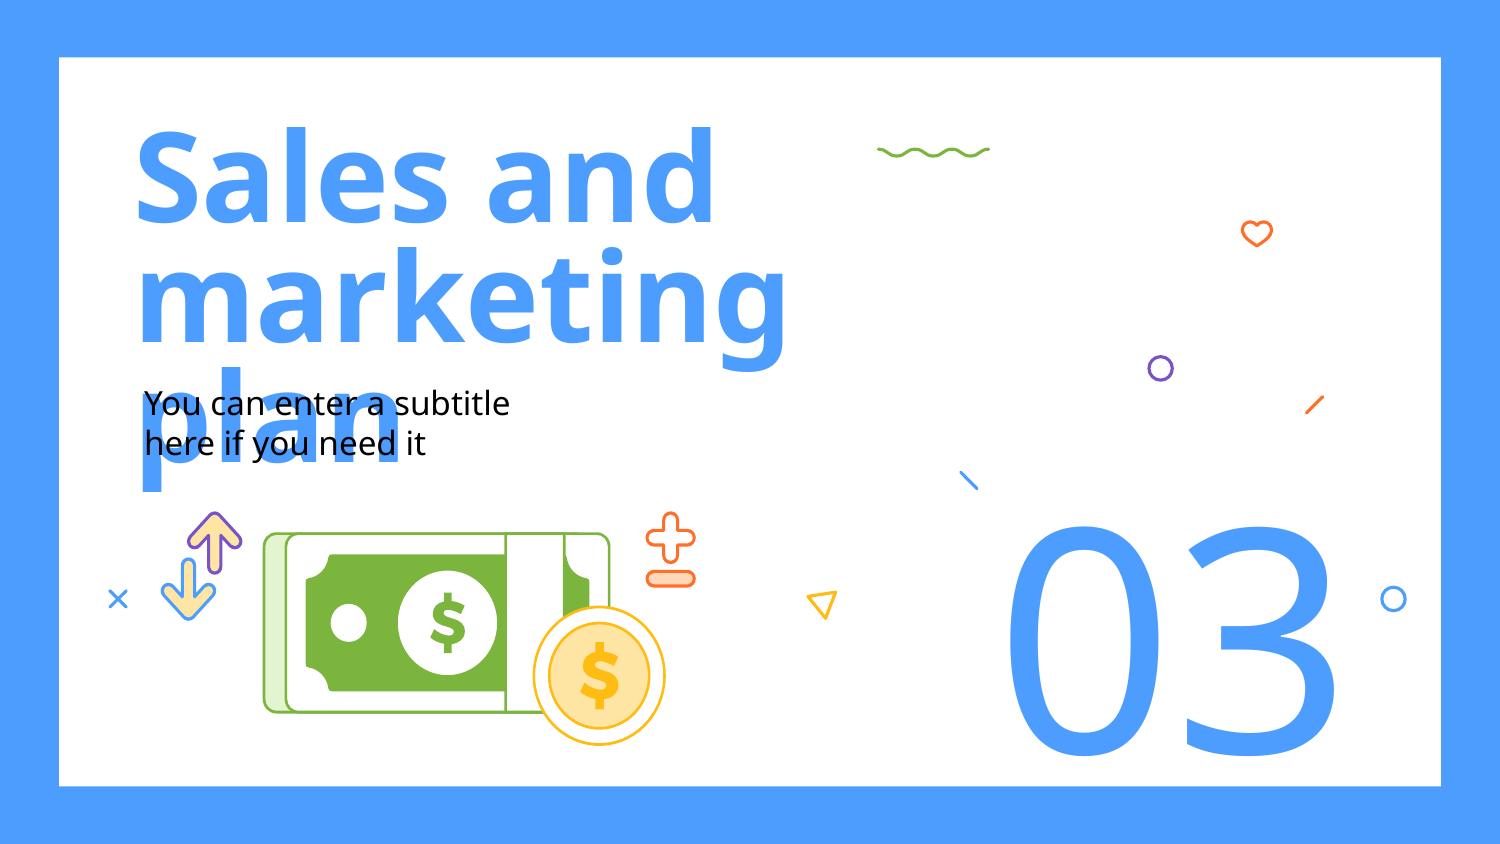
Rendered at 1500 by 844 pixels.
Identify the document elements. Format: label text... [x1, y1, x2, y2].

title Sales and marketing plan [118, 111, 1109, 410]
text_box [160, 510, 696, 747]
subtitle You can enter a subtitle here if you need it [129, 380, 603, 464]
title 03 [953, 472, 1368, 785]
